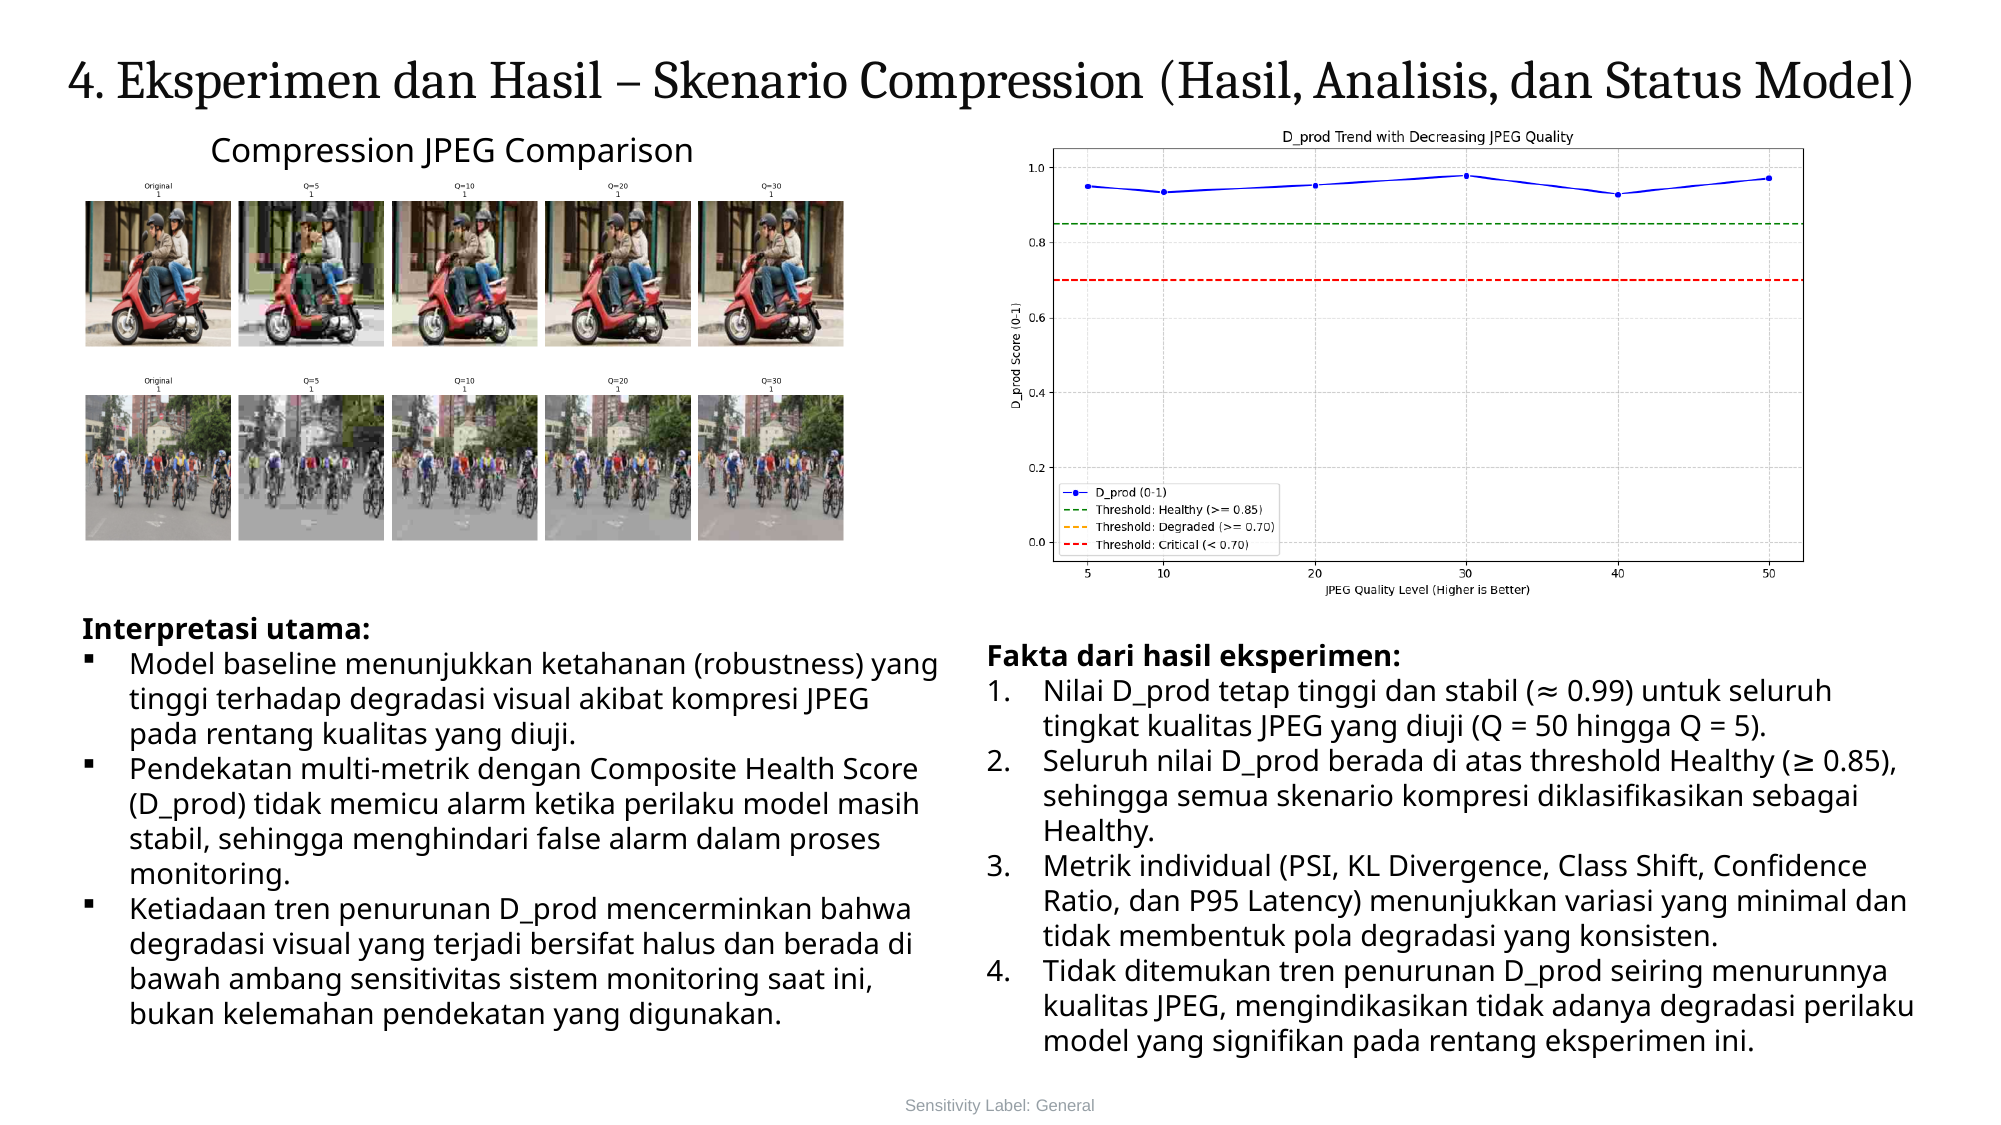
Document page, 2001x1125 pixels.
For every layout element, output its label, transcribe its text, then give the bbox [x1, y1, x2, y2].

text_box Fakta dari hasil eksperimen: Nilai D_prod tetap tinggi dan stabil (≈ 0.99) untuk seluruh tingkat kualitas JPEG yang diuji (Q = 50 hingga Q = 5). Seluruh nilai D_prod berada di atas threshold Healthy (≥ 0.85), sehingga semua skenario kompresi diklasifikasikan sebagai Healthy. Metrik individual (PSI, KL Divergence, Class Shift, Confidence Ratio, dan P95 Latency) menunjukkan variasi yang minimal dan tidak membentuk pola degradasi yang konsisten. Tidak ditemukan tren penurunan D_prod seiring menurunnya kualitas JPEG, mengindikasikan tidak adanya degradasi perilaku model yang signifikan pada rentang eksperimen ini. [971, 629, 1948, 1065]
text_box Compression JPEG Comparison [67, 121, 838, 177]
picture [1003, 122, 1810, 604]
text_box 4. Eksperimen dan Hasil – Skenario Compression (Hasil, Analisis, dan Status Model) [68, 23, 1948, 138]
text_box Interpretasi utama: Model baseline menunjukkan ketahanan (robustness) yang tinggi terhadap degradasi visual akibat kompresi JPEG pada rentang kualitas yang diuji. Pendekatan multi-metrik dengan Composite Health Score (D_prod) tidak memicu alarm ketika perilaku model masih stabil, sehingga menghindari false alarm dalam proses monitoring. Ketiadaan tren penurunan D_prod mencerminkan bahwa degradasi visual yang terjadi bersifat halus dan berada di bawah ambang sensitivitas sistem monitoring saat ini, bukan kelemahan pendekatan yang digunakan. [67, 603, 961, 1038]
picture [79, 161, 852, 565]
